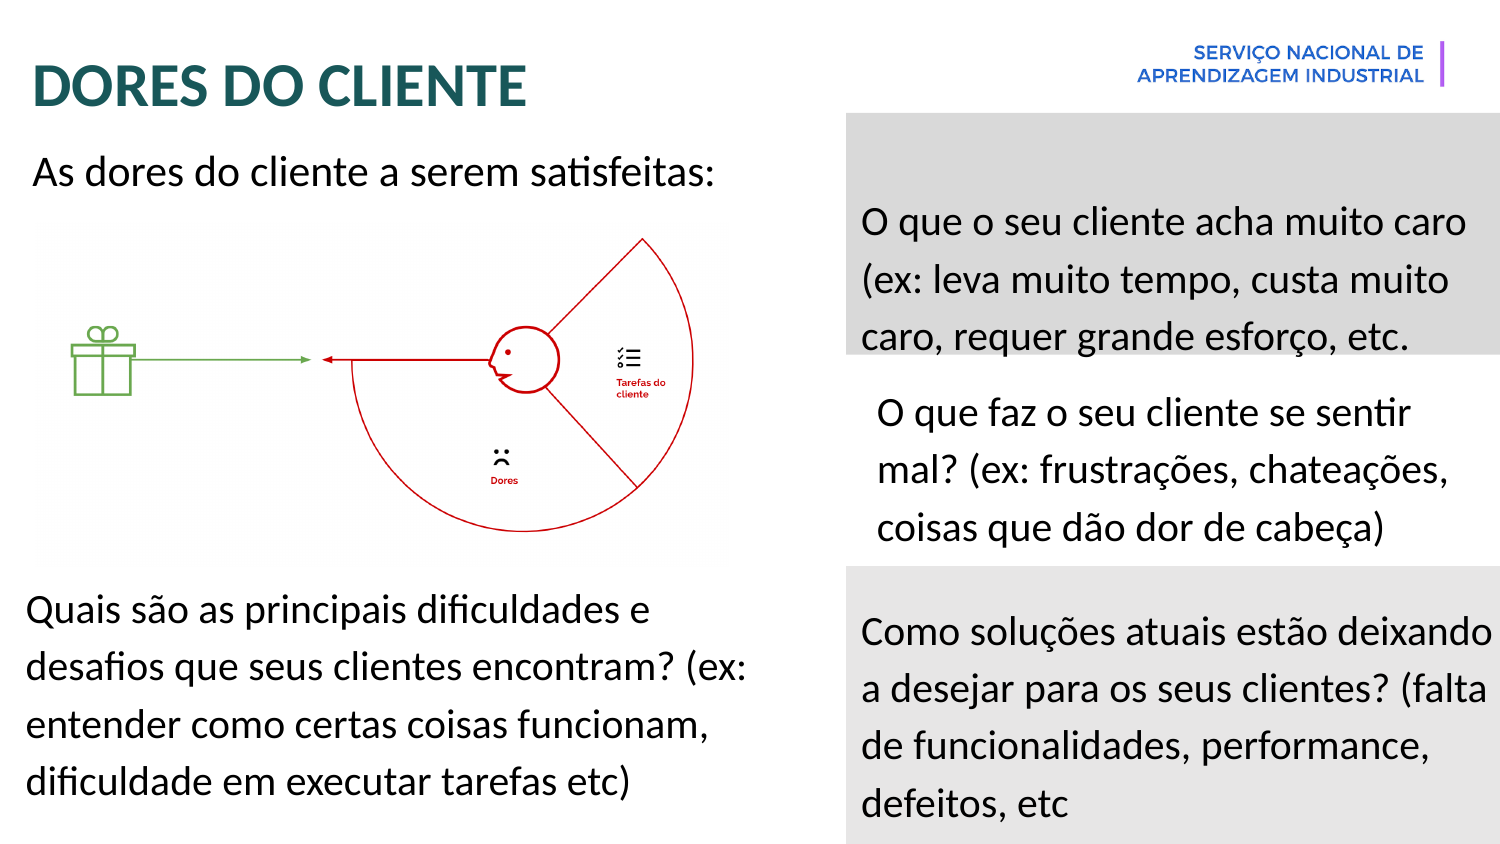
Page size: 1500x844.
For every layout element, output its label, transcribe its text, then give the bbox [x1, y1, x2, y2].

text_box O que o seu cliente acha muito caro (ex: leva muito tempo, custa muito caro, requer grande esforço, etc. [846, 112, 1500, 355]
picture [0, 0, 1500, 844]
title DORES DO CLIENTE [21, 15, 591, 142]
list As dores do cliente a serem satisfeitas: [21, 142, 791, 285]
text_box Quais são as principais dificuldades e desafios que seus clientes encontram? (ex: entender como certas coisas funcionam, dificuldade em executar tarefas etc) [10, 559, 802, 802]
text_box O que faz o seu cliente se sentir mal? (ex: frustrações, chateações, coisas que dão dor de cabeça) [861, 361, 1495, 560]
text_box Como soluções atuais estão deixando a desejar para os seus clientes? (falta de funcionalidades, performance, defeitos, etc [846, 566, 1500, 844]
